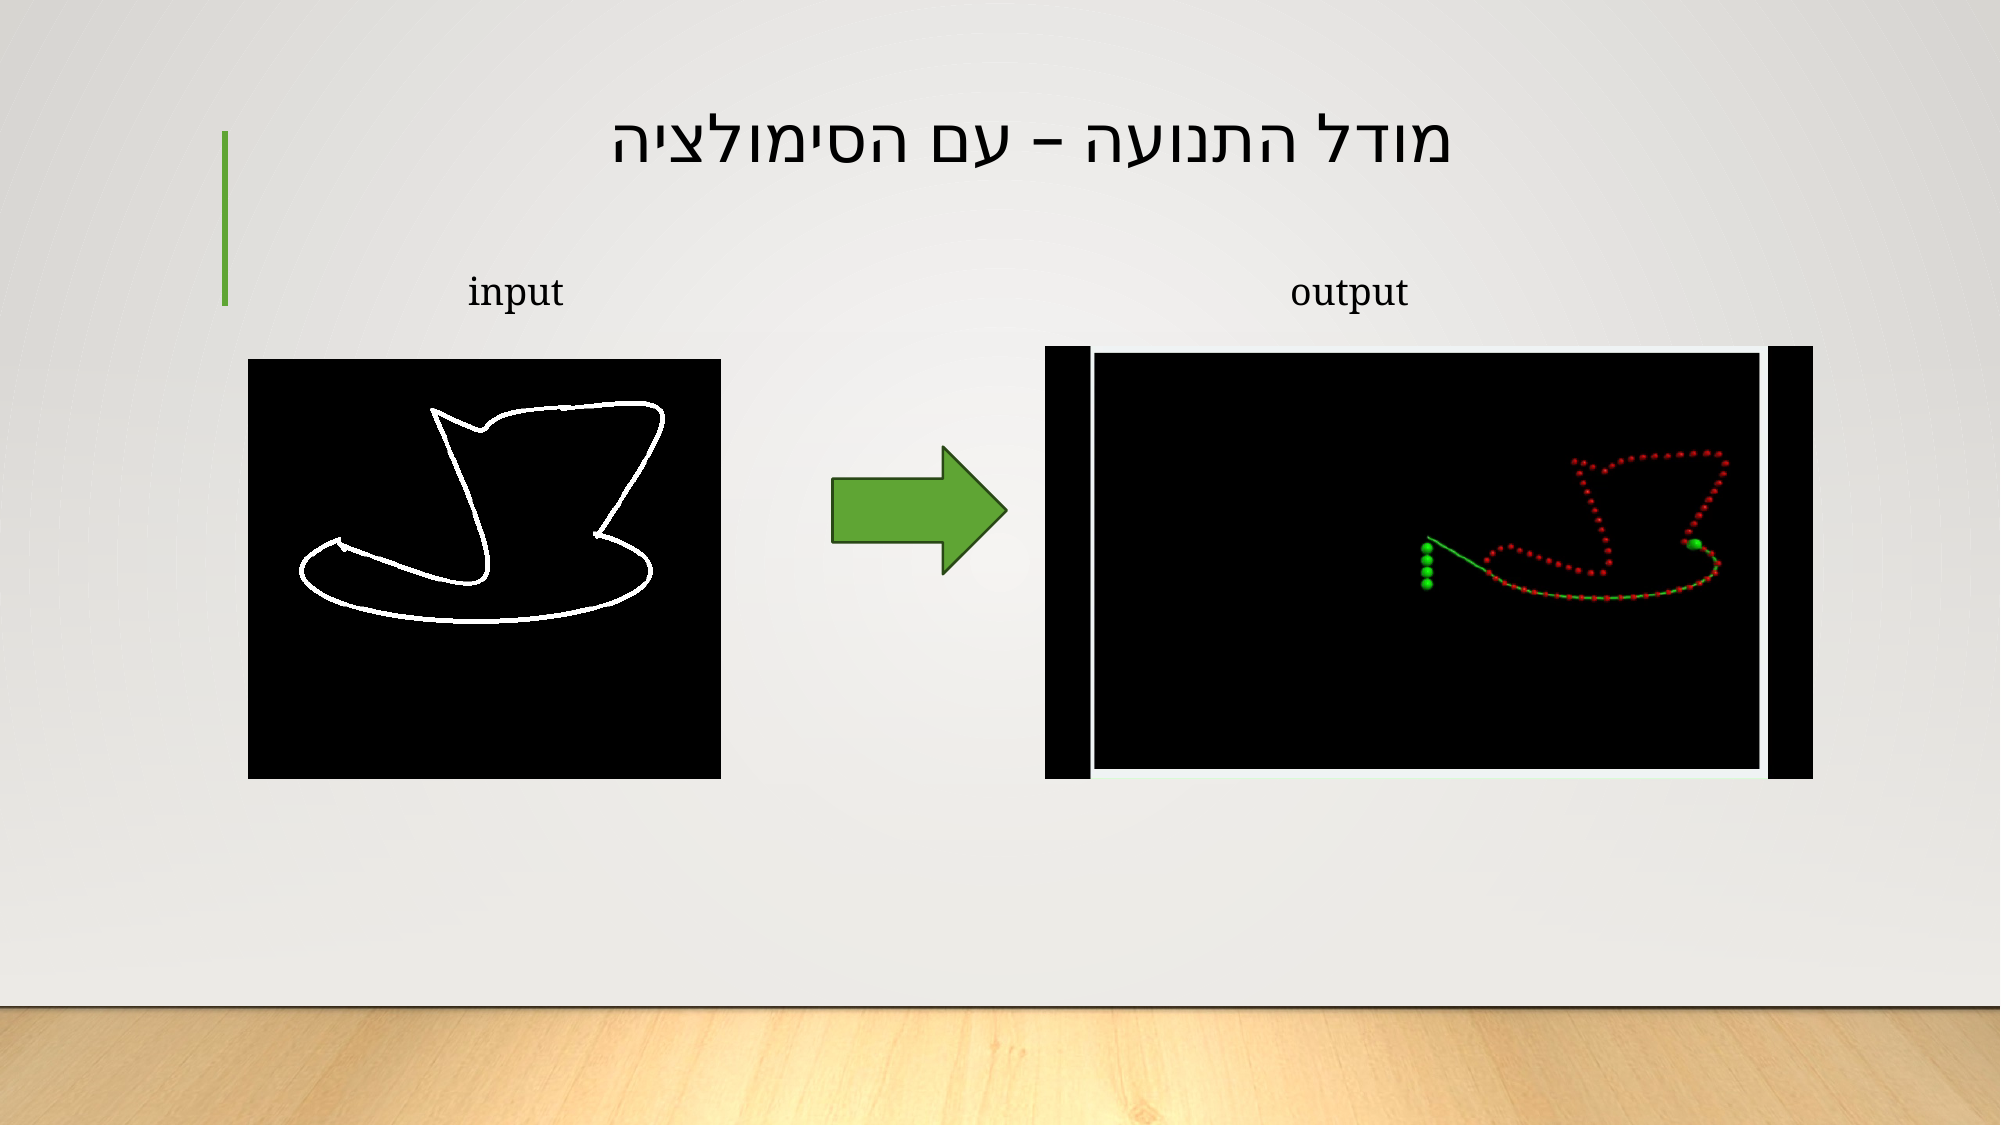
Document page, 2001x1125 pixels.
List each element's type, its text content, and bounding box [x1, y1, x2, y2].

picture [0, 1006, 2000, 1125]
text_box output [1145, 260, 1554, 320]
text_box [831, 445, 1008, 576]
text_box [1044, 345, 1814, 780]
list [247, 359, 721, 780]
title מודל התנועה – עם הסימולציה [251, 69, 1814, 185]
text_box input [311, 260, 721, 320]
